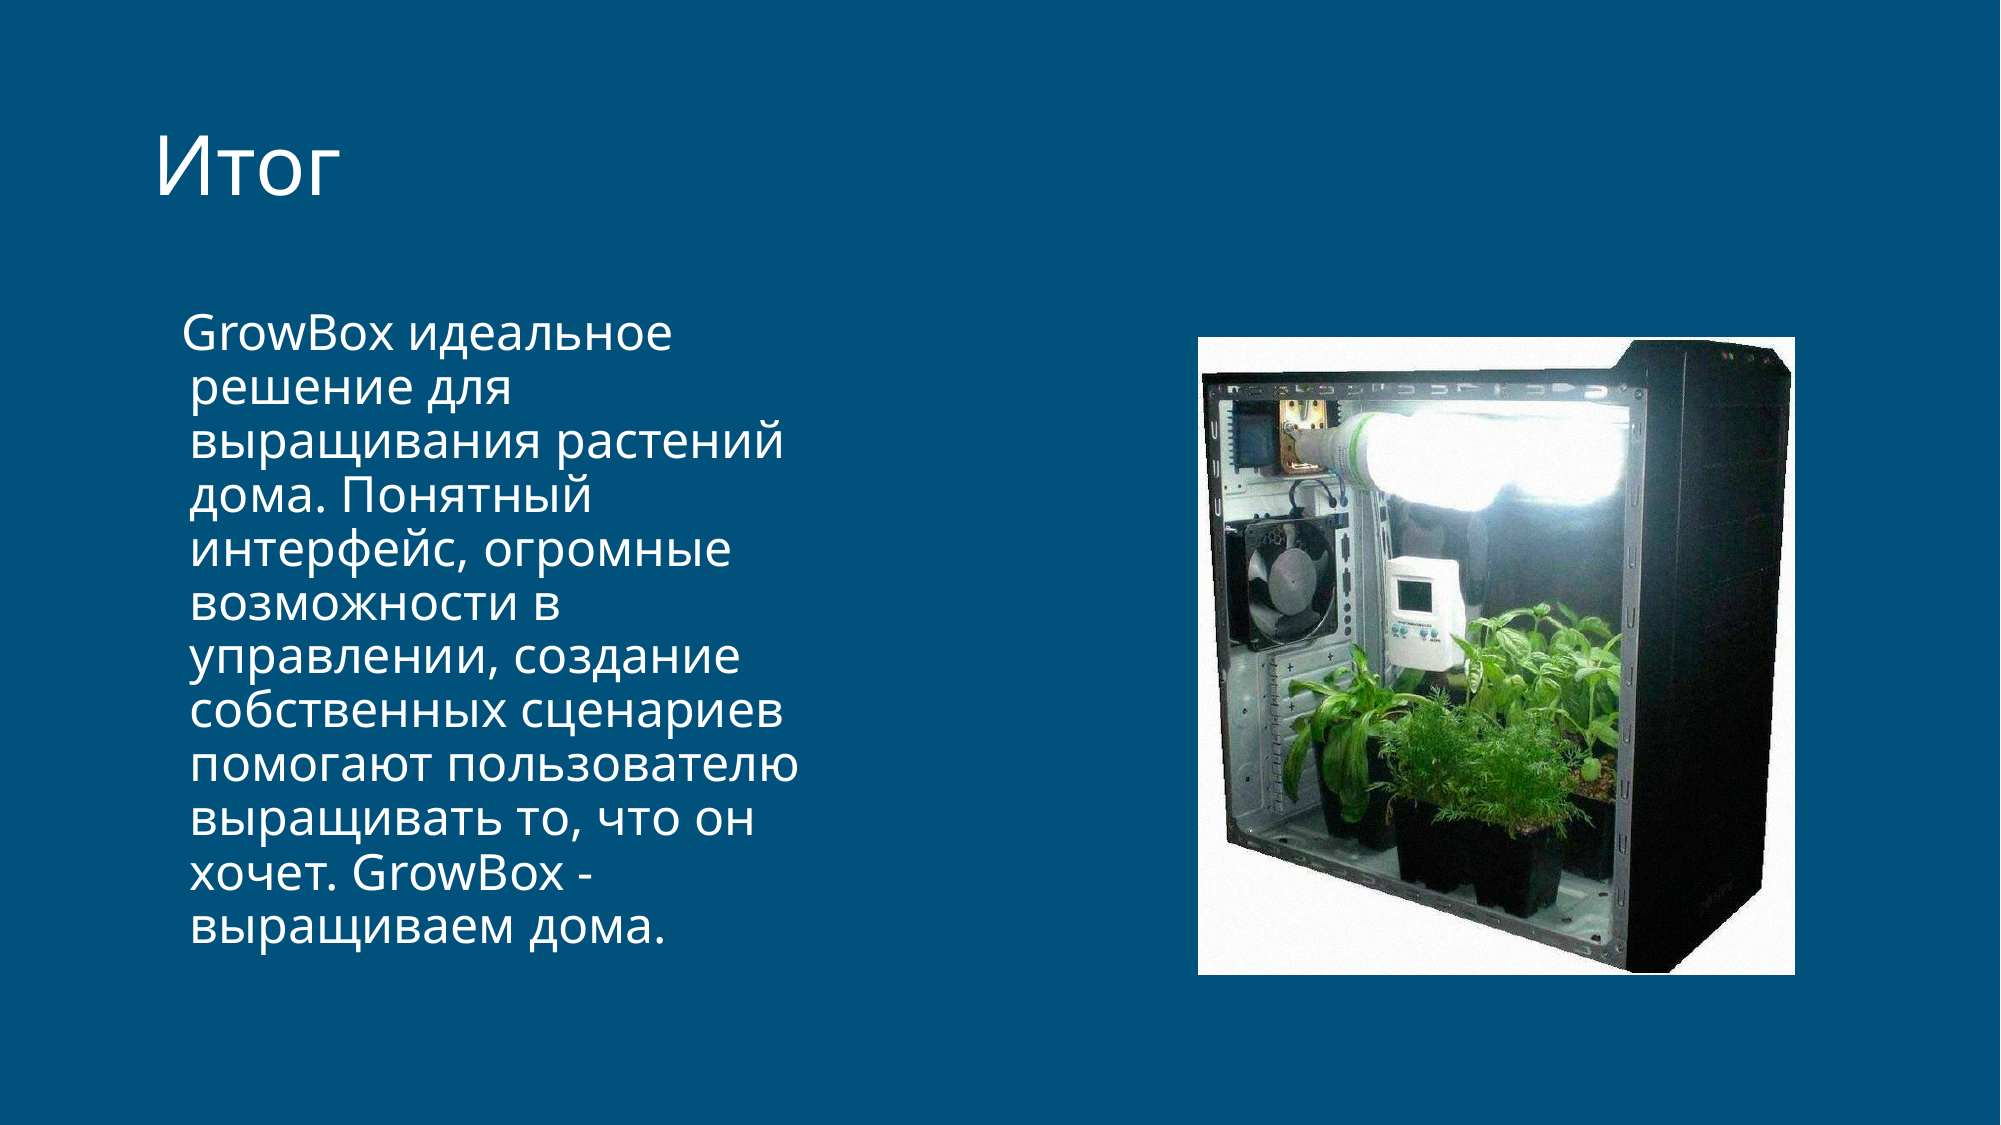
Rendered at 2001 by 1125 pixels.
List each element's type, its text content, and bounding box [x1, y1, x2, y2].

picture [1199, 338, 1794, 974]
list GrowBox идеальное решение для выращивания растений дома. Понятный интерфейс, огромные возможности в управлении, создание собственных сценариев помогают пользователю выращивать то, что он хочет. GrowBox - выращиваем дома. [137, 299, 847, 1014]
title Итог [137, 59, 1863, 278]
